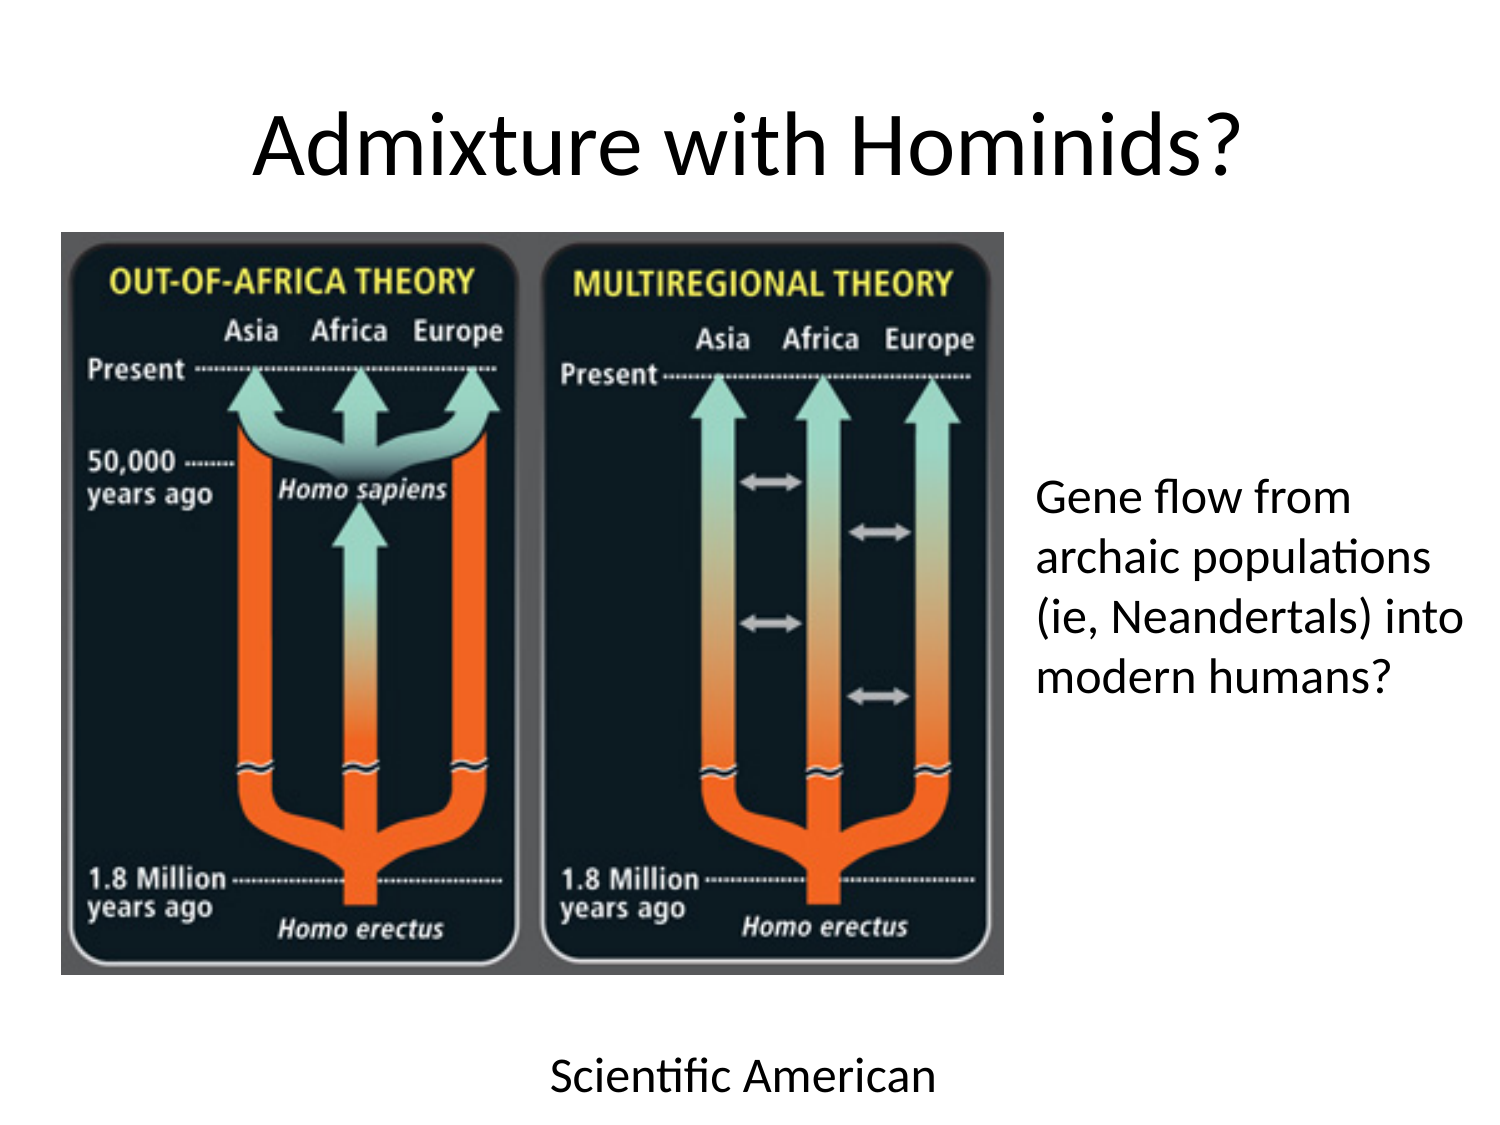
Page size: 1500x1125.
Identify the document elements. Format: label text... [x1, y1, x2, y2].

title Admixture with Hominids? [75, 45, 1425, 233]
text_box Scientific American [535, 1035, 952, 1111]
text_box Gene flow from archaic populations (ie, Neandertals) into modern humans? [1212, 456, 1500, 711]
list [0, 232, 1208, 976]
